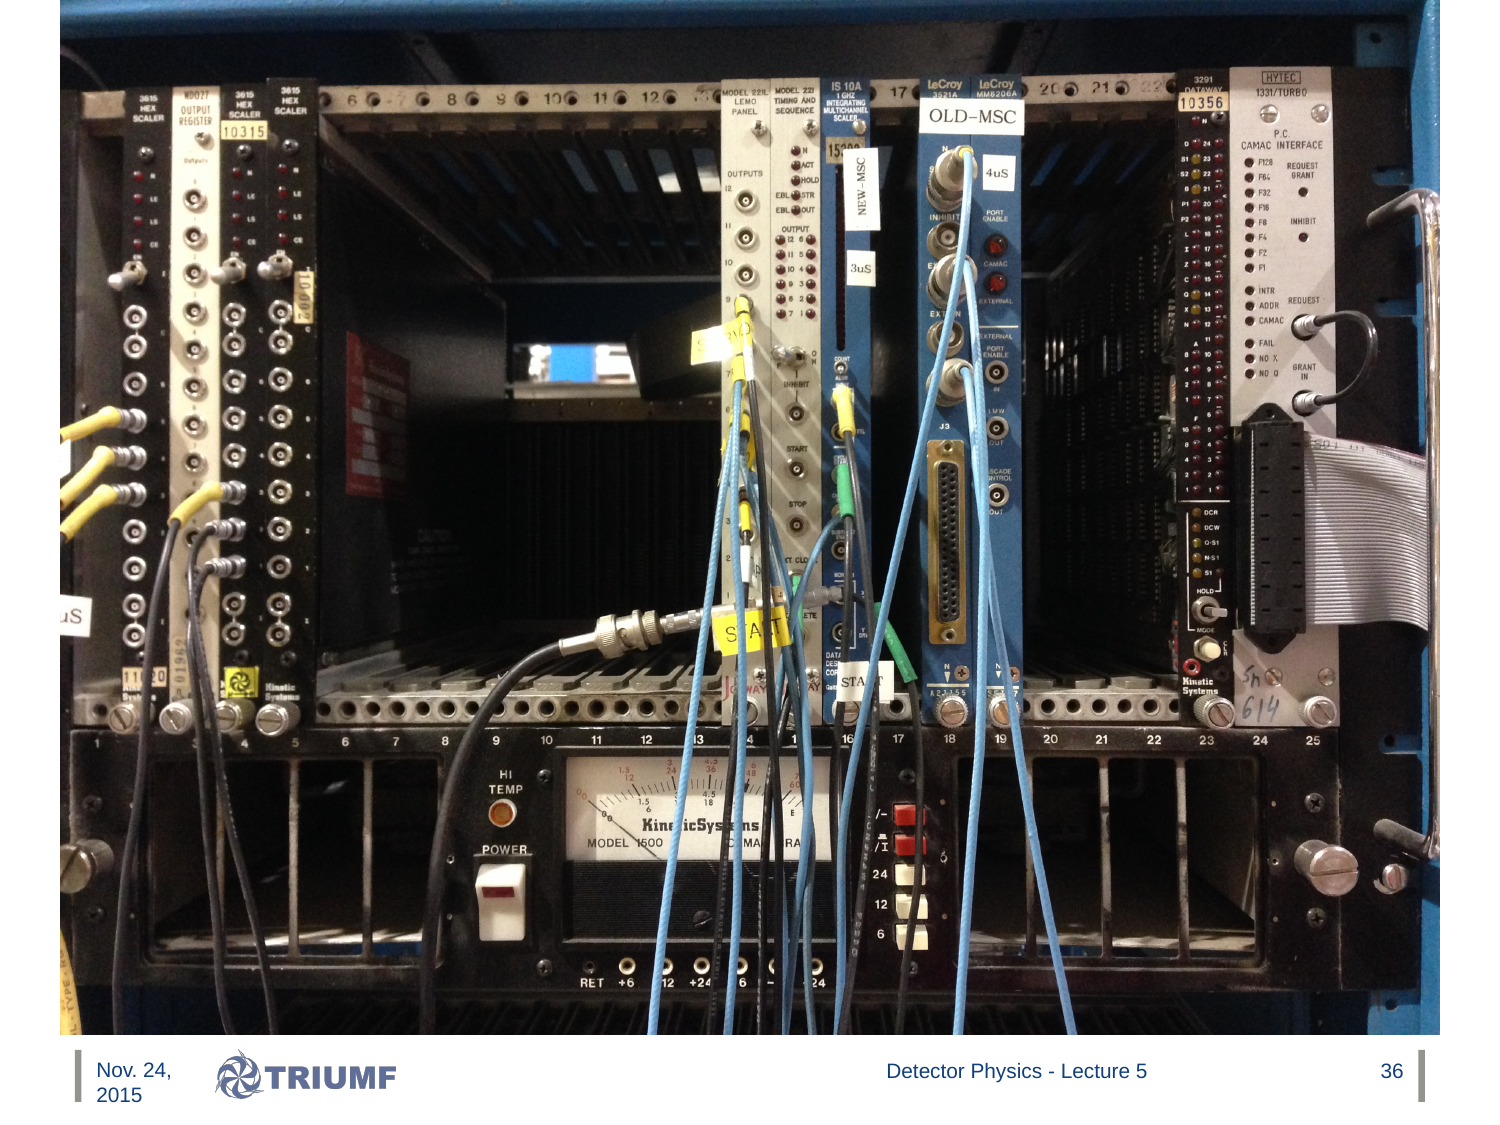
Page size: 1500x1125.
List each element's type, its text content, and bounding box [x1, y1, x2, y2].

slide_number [81, 1048, 213, 1125]
footer Detector Physics - Lecture 5 [394, 1049, 1163, 1125]
picture [60, 0, 1440, 1035]
slide_number 36 [1182, 1049, 1419, 1125]
